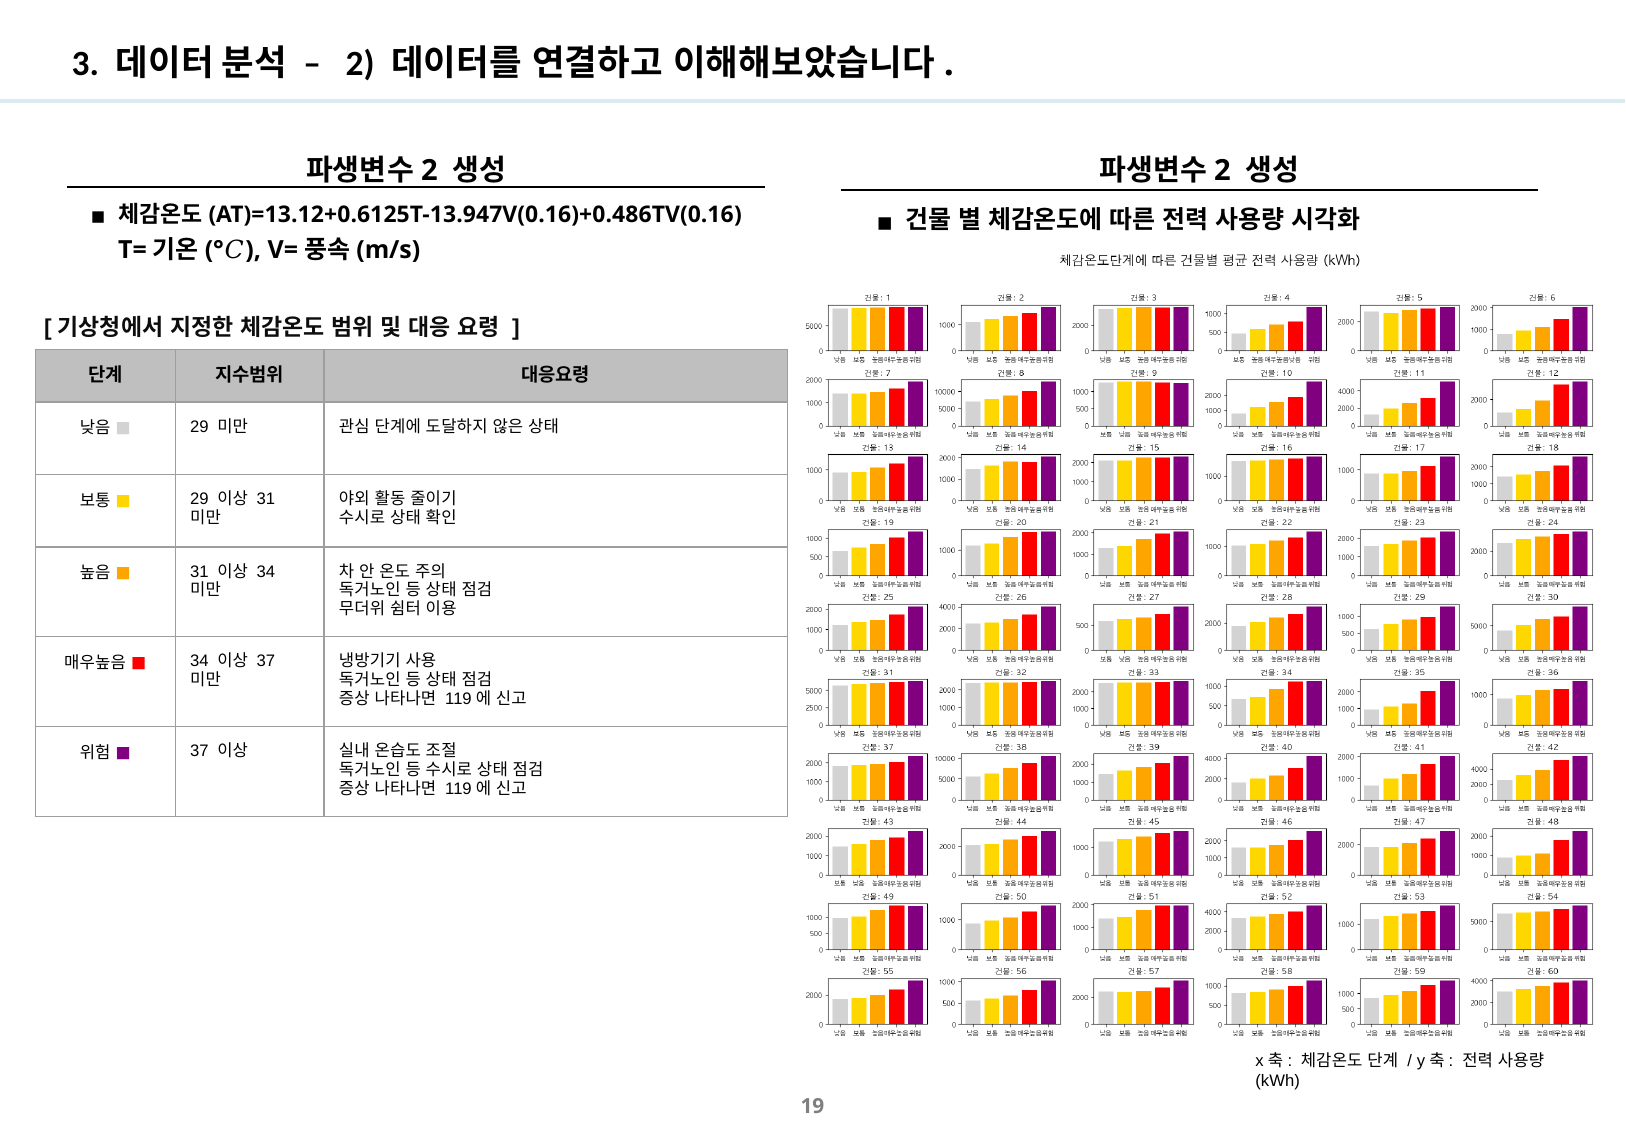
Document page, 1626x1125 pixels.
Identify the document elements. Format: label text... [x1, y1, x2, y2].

table_cell 보통 ◼︎ [36, 475, 175, 546]
table_cell 실내 온습도 조절 독거노인 등 수시로 상태 점검 증상 나타나면 119에 신고 [325, 727, 787, 816]
text_box 체감온도(AT)=13.12+0.6125T-13.947V(0.16)+0.486TV(0.16) T=기온(°𝐶), V=풍속(m/s) [73, 186, 800, 238]
text_box 파생변수2 생성 [88, 136, 724, 185]
table_header 지수범위 [176, 350, 323, 401]
table_cell 냉방기기 사용 독거노인 등 상태 점검 증상 나타나면 119에 신고 [325, 637, 787, 726]
text_box 건물 별 체감온도에 따른 전력 사용량 시각화 [860, 190, 1552, 241]
table_header 단계 [36, 350, 175, 401]
table_cell 높음 ◼︎ [36, 548, 175, 636]
table_cell 관심 단계에 도달하지 않은 상태 [325, 403, 787, 474]
table_cell 34 이상 37 미만 [176, 637, 323, 726]
table_cell 29 이상 31 미만 [176, 475, 323, 546]
picture [799, 249, 1597, 1042]
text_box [840, 136, 1539, 191]
table_cell 위험 ◼︎ [36, 727, 175, 816]
text_box x축: 체감온도 단계 / y축: 전력 사용량 (kWh) [1240, 1034, 1612, 1088]
table_cell 37 이상 [176, 727, 323, 816]
table_header 대응요령 [325, 350, 787, 401]
table_cell 매우높음 ◼︎ [36, 637, 175, 726]
table_cell 차 안 온도 주의 독거노인 등 상태 점검 무더위 쉼터 이용 [325, 548, 787, 636]
title 3. 데이터 분석 – 2) 데이터를 연결하고 이해해보았습니다. [56, 34, 989, 94]
table_cell 31 이상 34 미만 [176, 548, 323, 636]
text_box [기상청에서 지정한 체감온도 범위 및 대응 요령 ] [29, 299, 753, 350]
table_cell 29 미만 [176, 403, 323, 474]
table_cell 낮음 ◼︎ [36, 403, 175, 474]
table_cell 야외 활동 줄이기 수시로 상태 확인 [325, 475, 787, 546]
